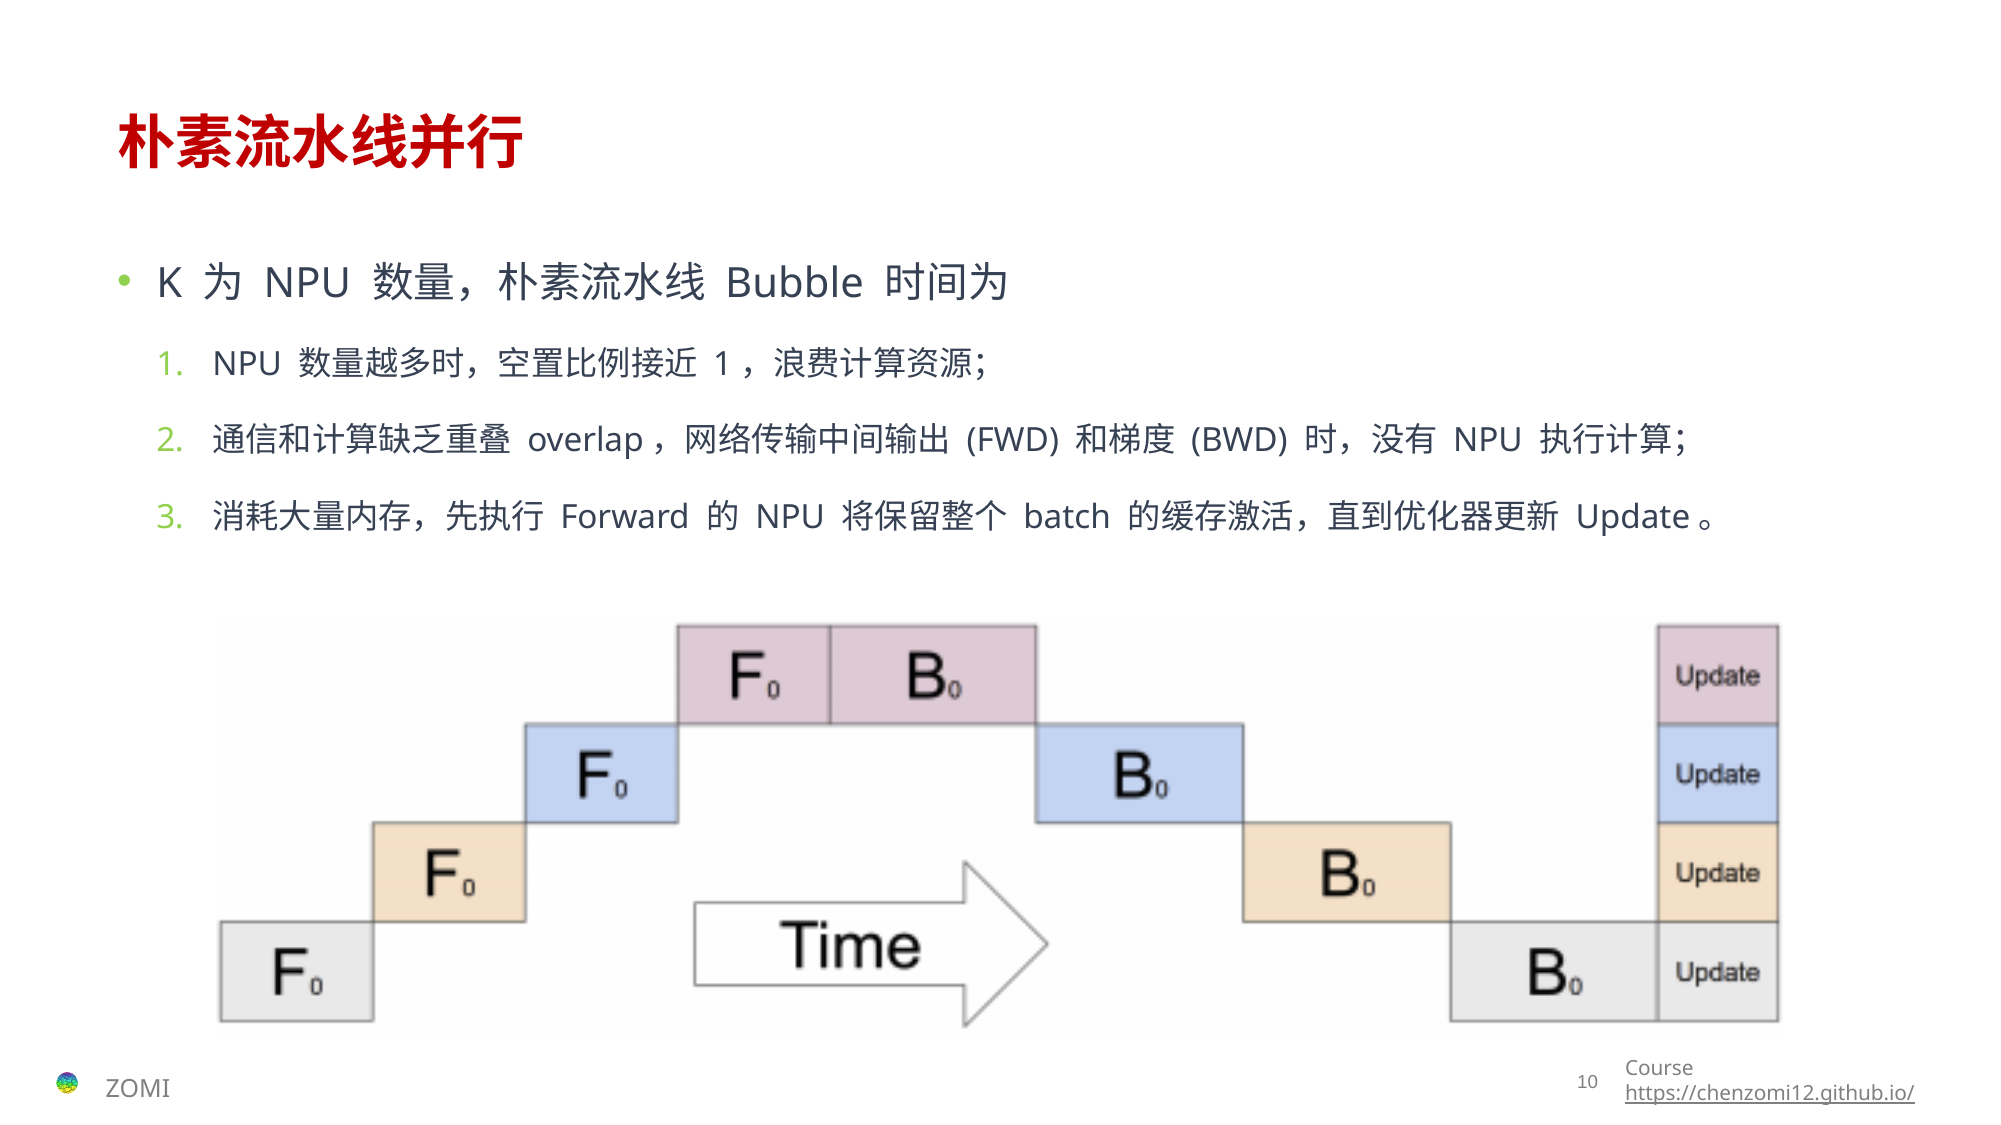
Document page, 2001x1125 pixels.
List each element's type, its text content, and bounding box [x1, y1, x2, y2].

title 朴素流水线并行 [102, 91, 1901, 189]
picture [211, 615, 1790, 1034]
picture [57, 1073, 77, 1093]
